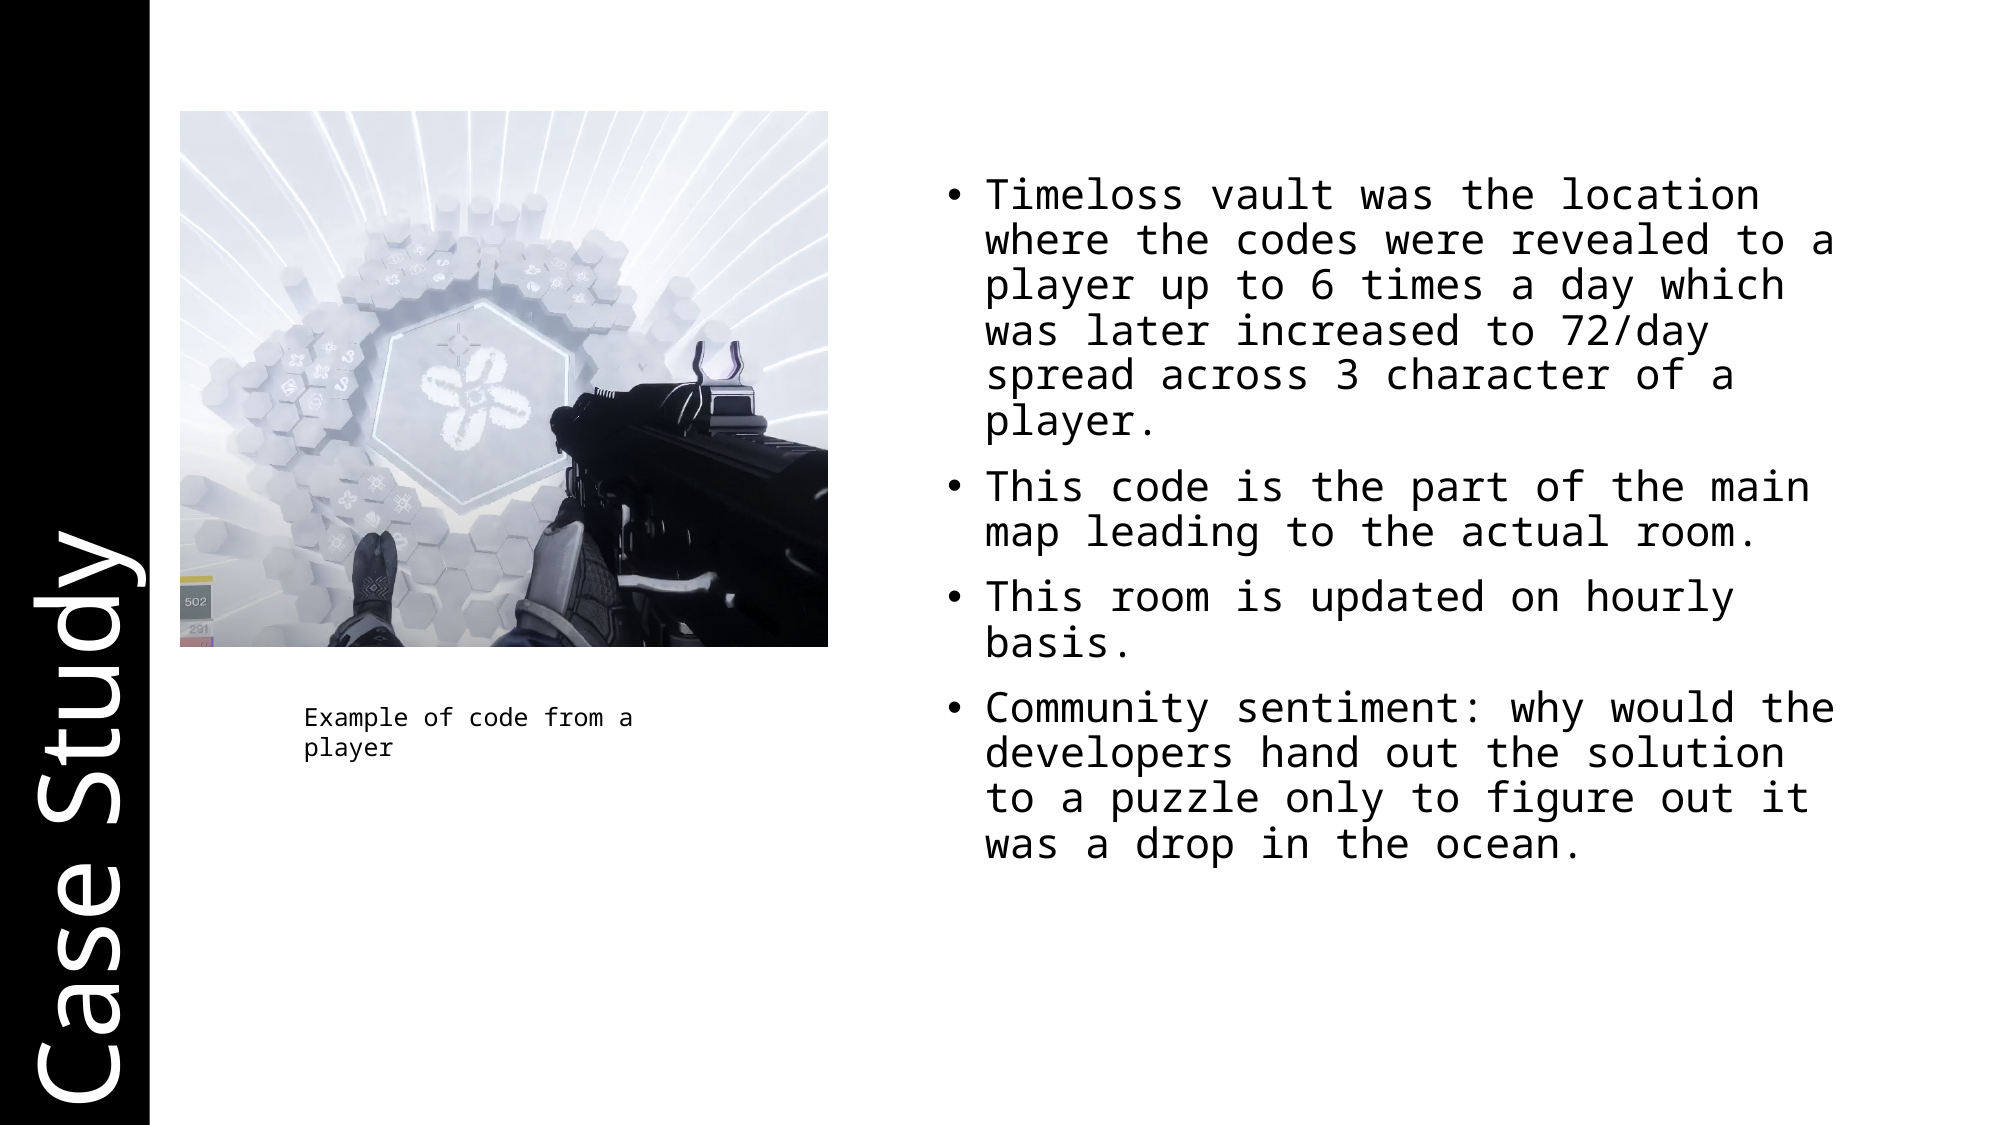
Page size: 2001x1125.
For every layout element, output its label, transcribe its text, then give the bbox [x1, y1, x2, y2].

list Timeloss vault was the location where the codes were revealed to a player up to 6 times a day which was later increased to 72/day spread across 3 character of a player. This code is the part of the main map leading to the actual room. This room is updated on hourly basis. Community sentiment: why would the developers hand out the solution to a puzzle only to figure out it was a drop in the ocean. [932, 166, 1863, 1014]
text_box Example of code from a player [288, 694, 728, 769]
picture [179, 111, 829, 647]
text_box Case Study [0, 0, 150, 1125]
